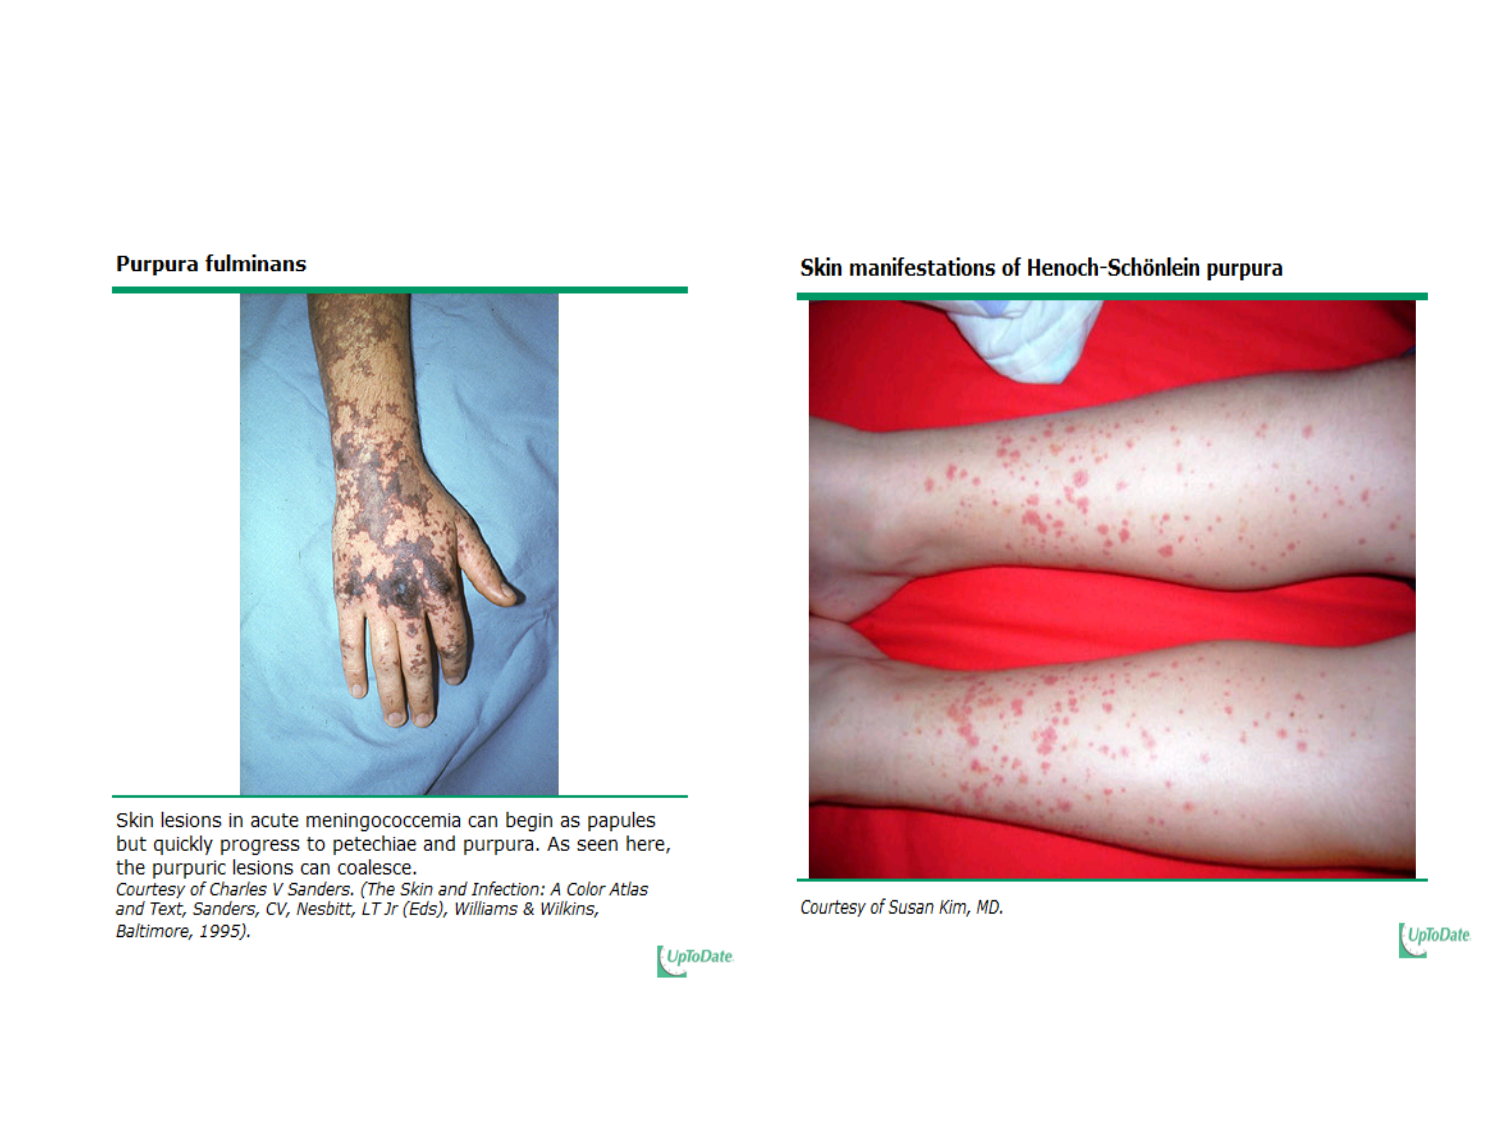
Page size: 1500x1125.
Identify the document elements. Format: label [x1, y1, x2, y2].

list [74, 224, 738, 982]
list [762, 224, 1476, 963]
